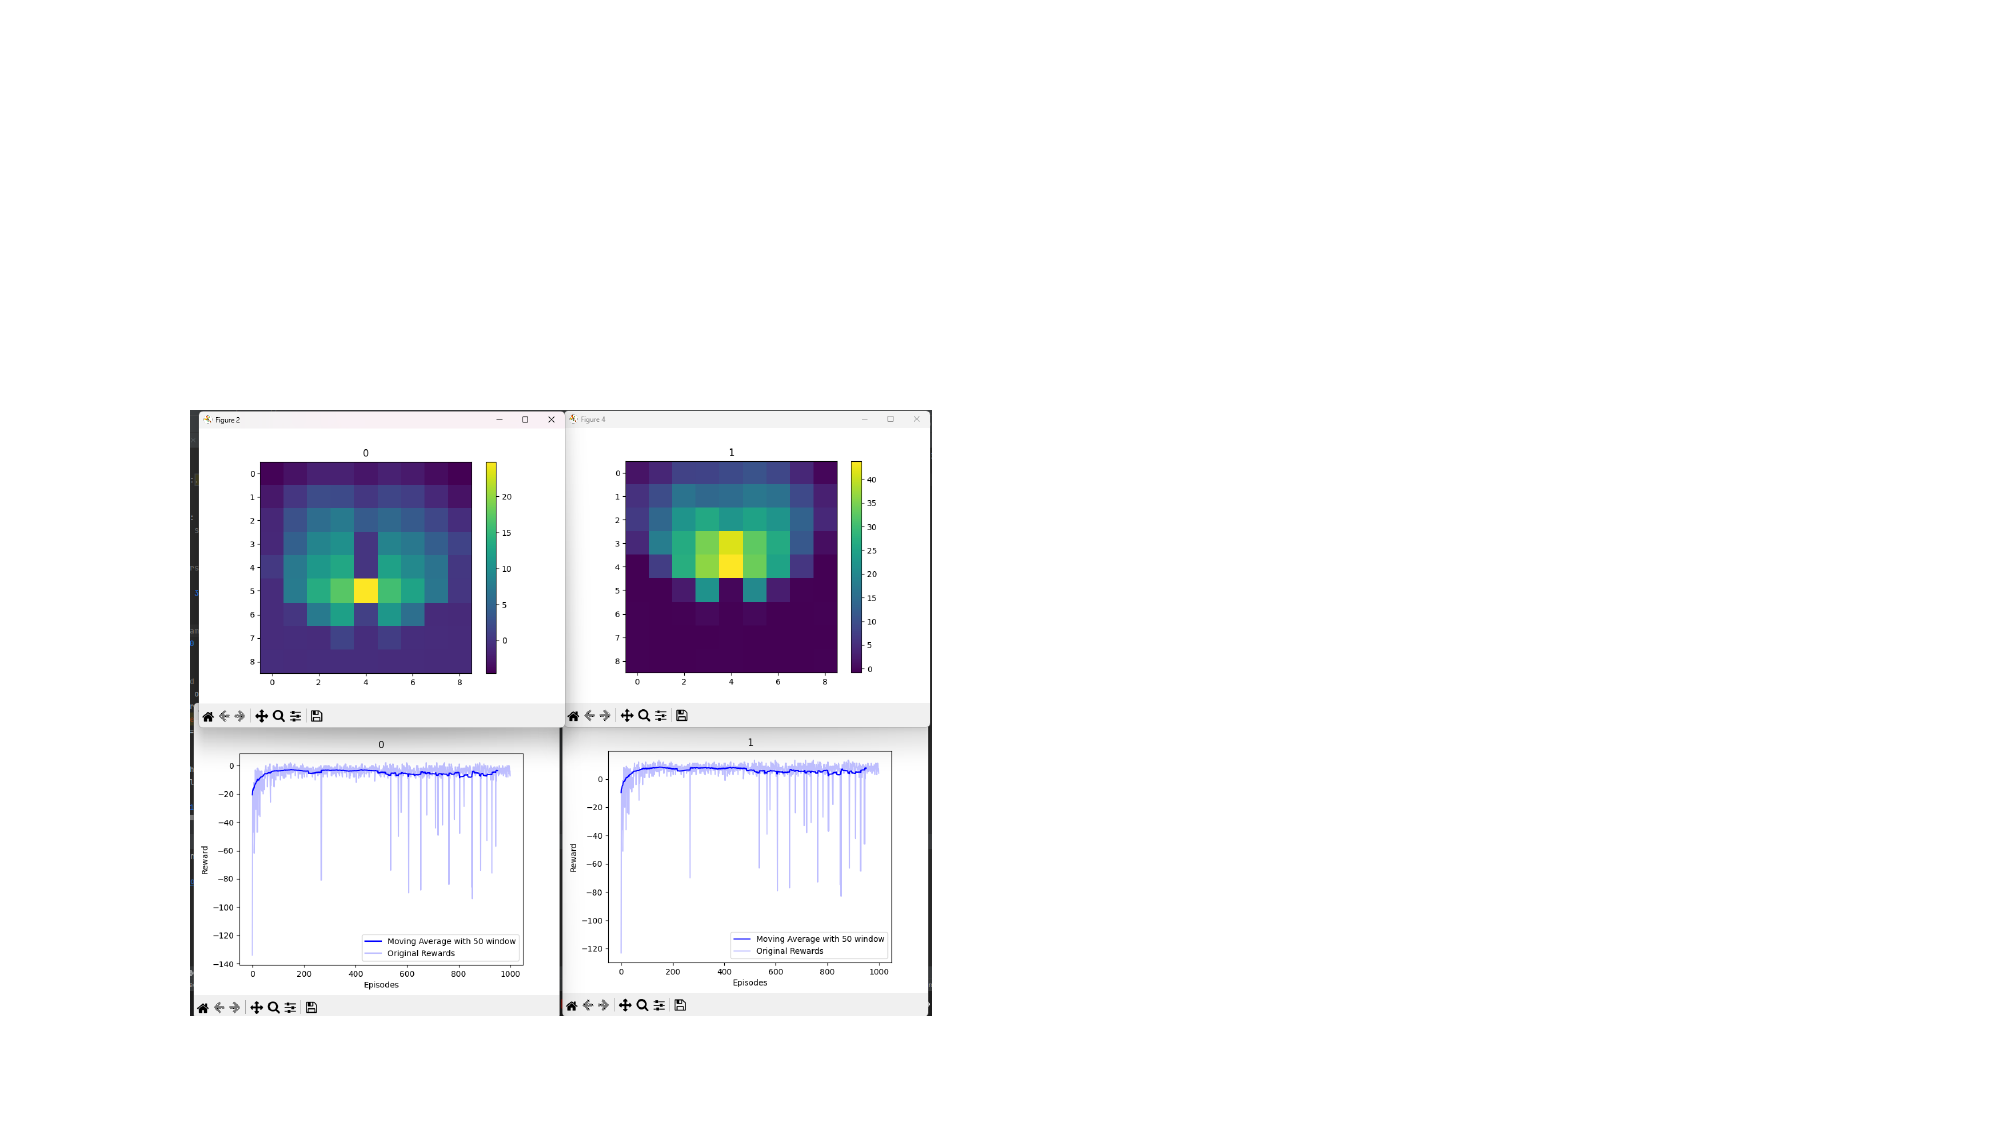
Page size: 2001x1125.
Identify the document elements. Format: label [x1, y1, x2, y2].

list [190, 410, 932, 1016]
